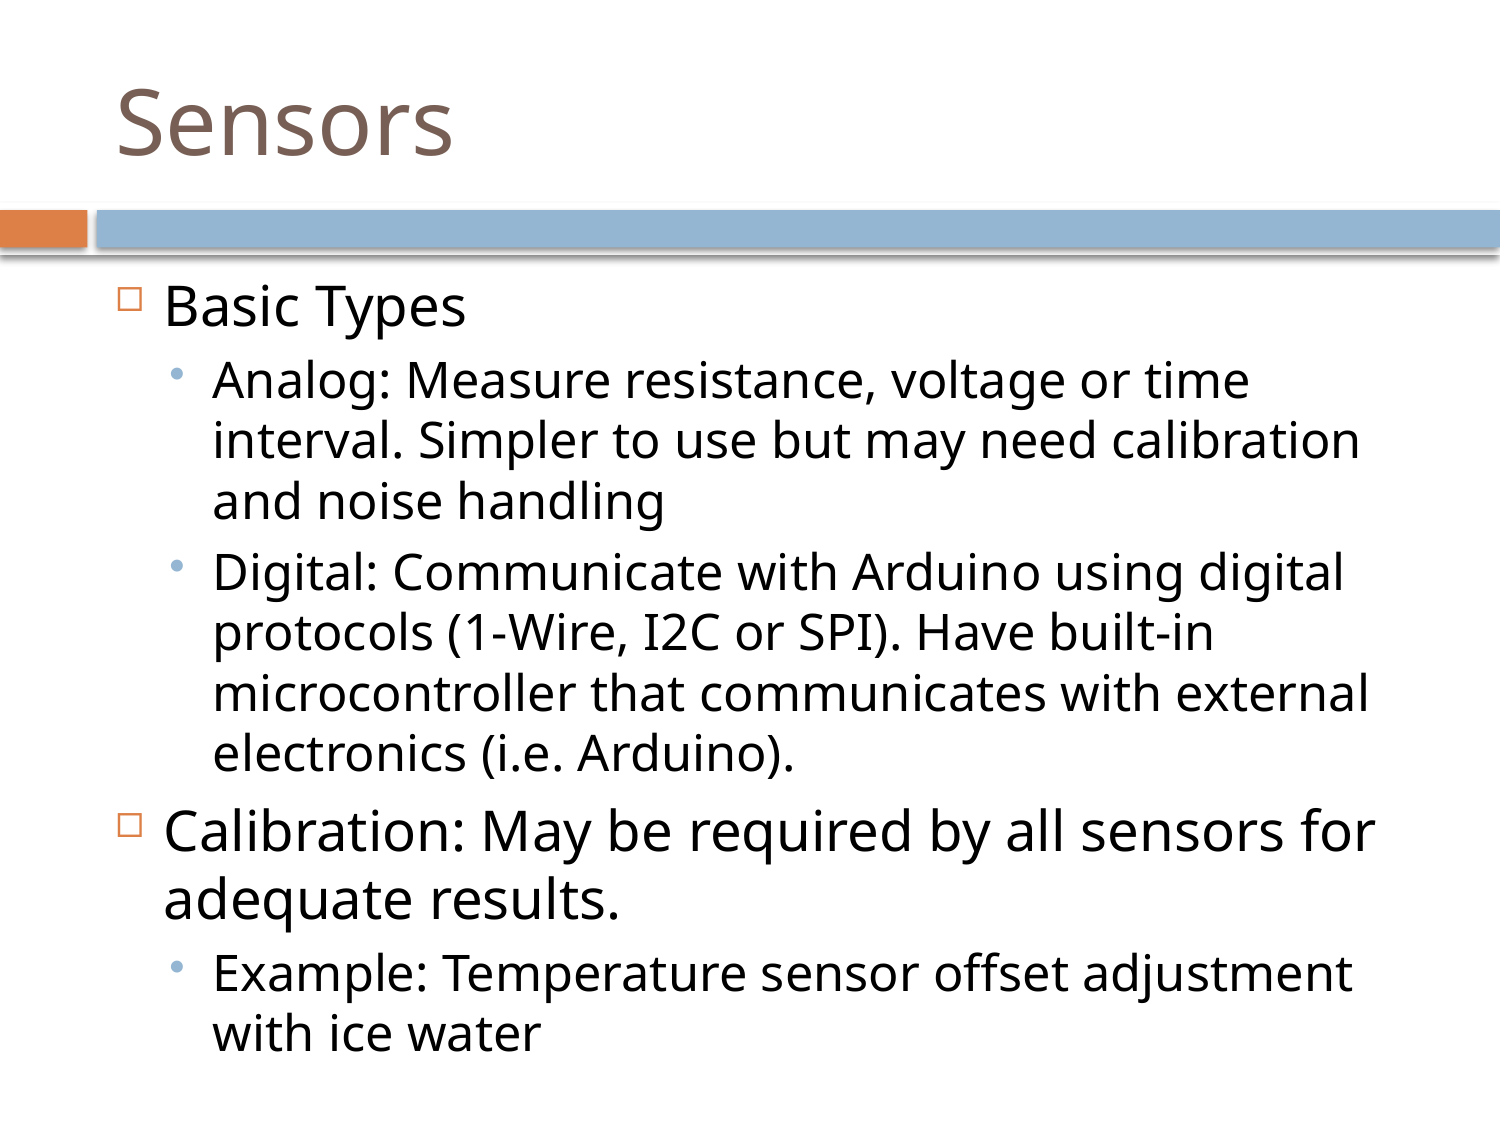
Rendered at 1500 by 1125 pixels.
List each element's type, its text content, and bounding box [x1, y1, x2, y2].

title Sensors [100, 37, 1438, 200]
list Basic Types Analog: Measure resistance, voltage or time interval. Simpler to use but may need calibration and noise handling Digital: Communicate with Arduino using digital protocols (1-Wire, I2C or SPI). Have built-in microcontroller that communicates with external electronics (i.e. Arduino). Calibration: May be required by all sensors for adequate results. Example: Temperature sensor offset adjustment with ice water [100, 262, 1438, 1074]
